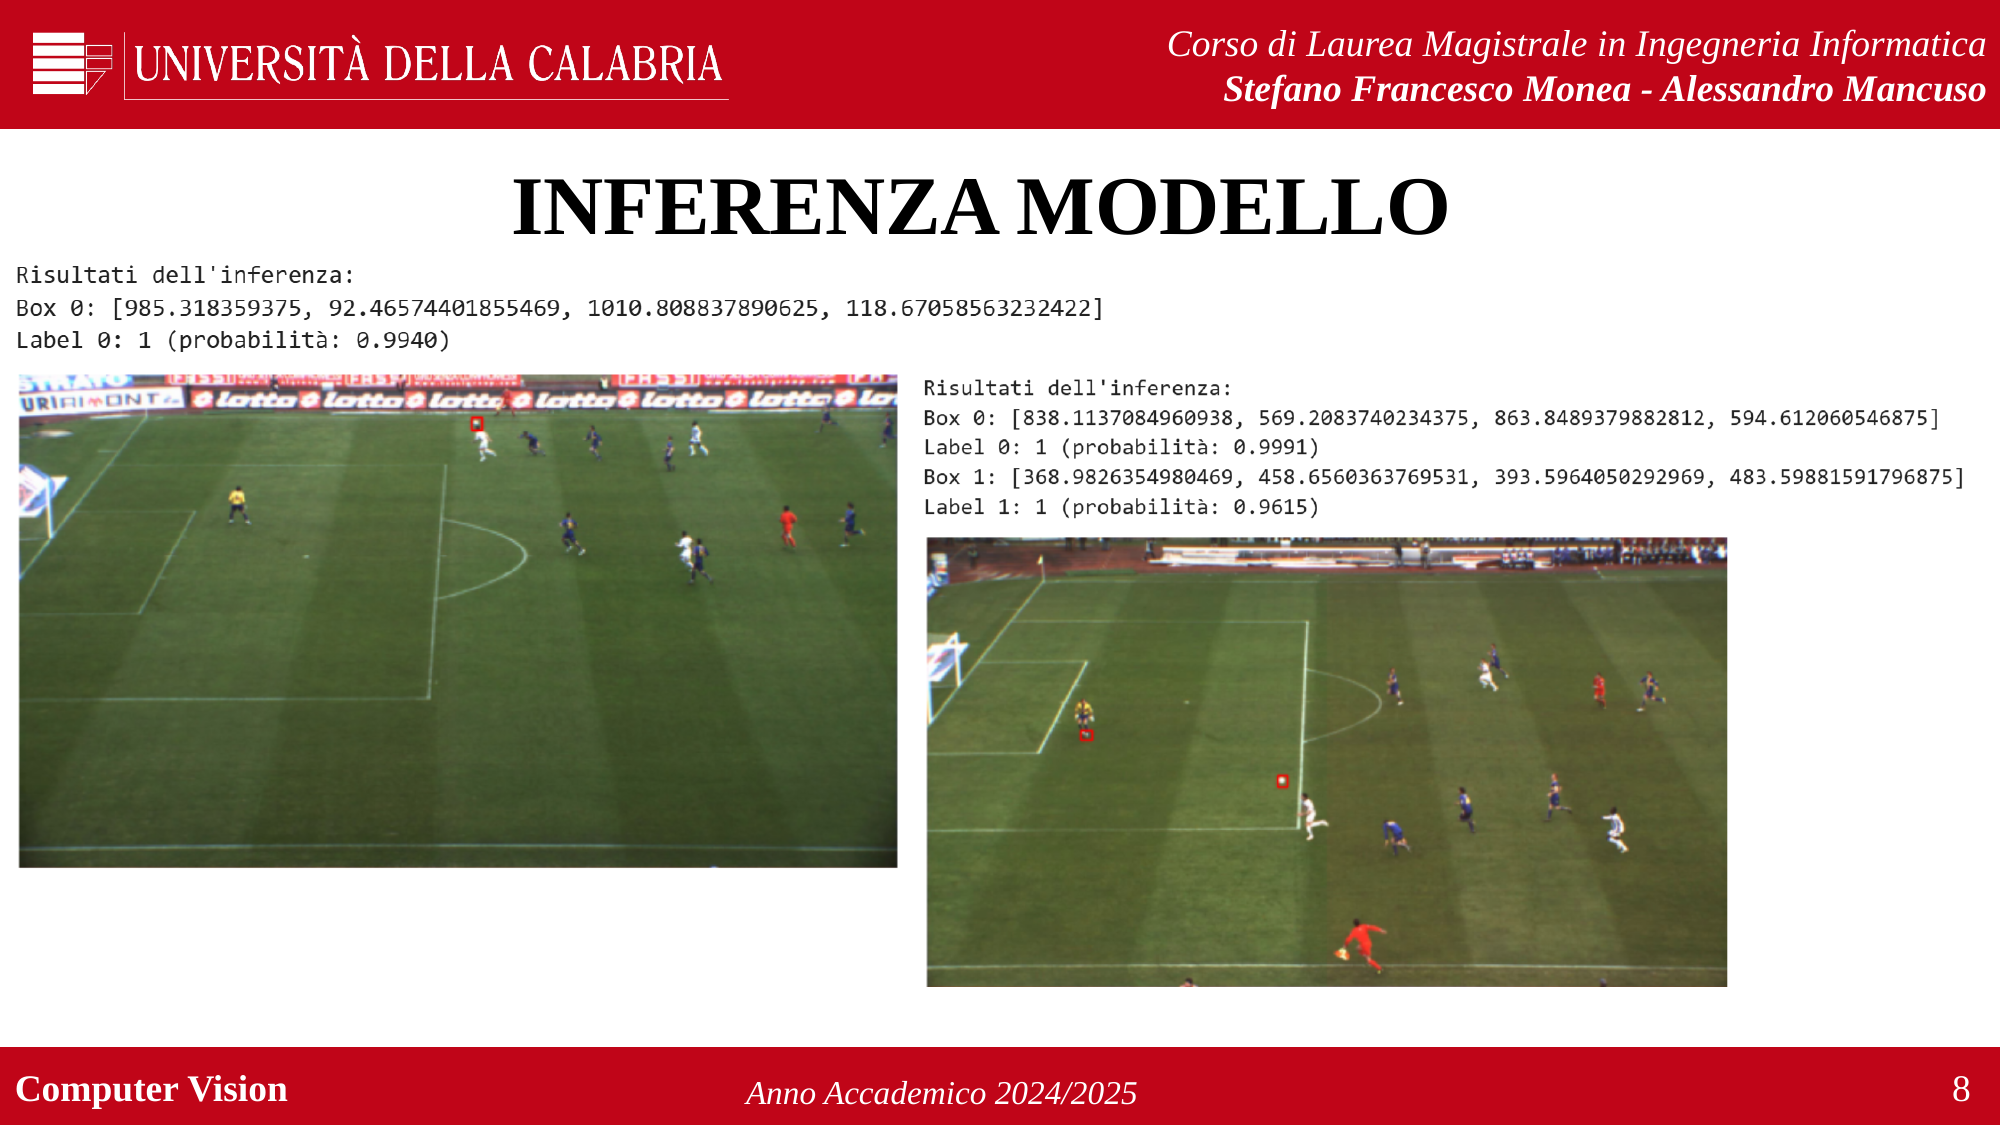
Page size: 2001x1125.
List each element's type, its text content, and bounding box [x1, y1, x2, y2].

picture [8, 259, 1967, 987]
text_box [0, 0, 2000, 129]
text_box Computer Vision [0, 1056, 577, 1117]
text_box INFERENZA MODELLO [496, 143, 1492, 259]
picture [33, 32, 729, 101]
text_box Corso di Laurea Magistrale in Ingegneria Informatica Stefano Francesco Monea - Alessandro Mancuso [999, 11, 2000, 116]
text_box 8 [1440, 1056, 1986, 1117]
text_box Anno Accademico 2024/2025 [598, 1064, 1286, 1120]
text_box [0, 1047, 2000, 1125]
